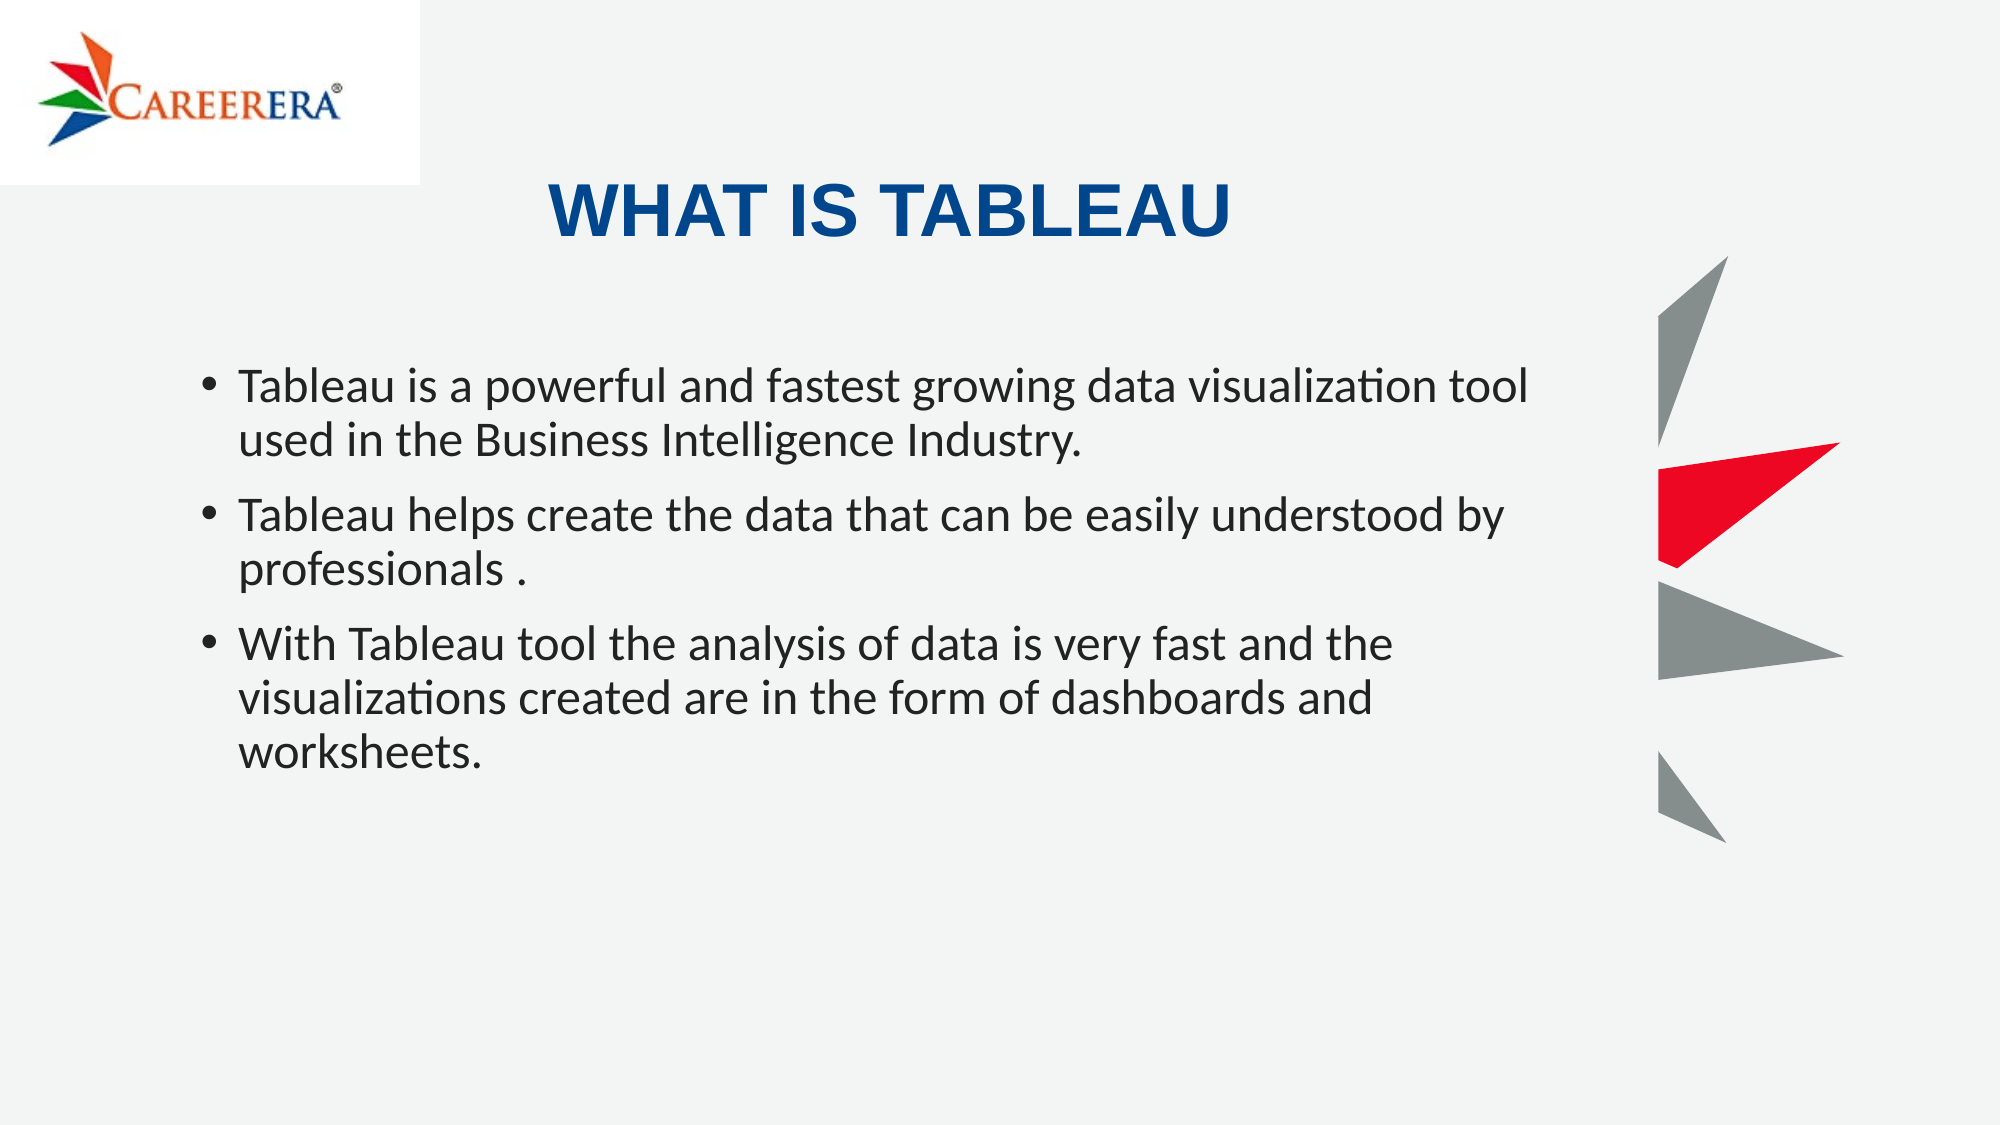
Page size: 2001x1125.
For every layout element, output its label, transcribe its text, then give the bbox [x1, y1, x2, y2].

title WHAT IS TABLEAU [133, 146, 1649, 278]
picture [0, 0, 421, 186]
list Tableau is a powerful and fastest growing data visualization tool used in the Business Intelligence Industry. Tableau helps create the data that can be easily understood by professionals . With Tableau tool the analysis of data is very fast and the visualizations created are in the form of dashboards and worksheets. [185, 335, 1617, 879]
